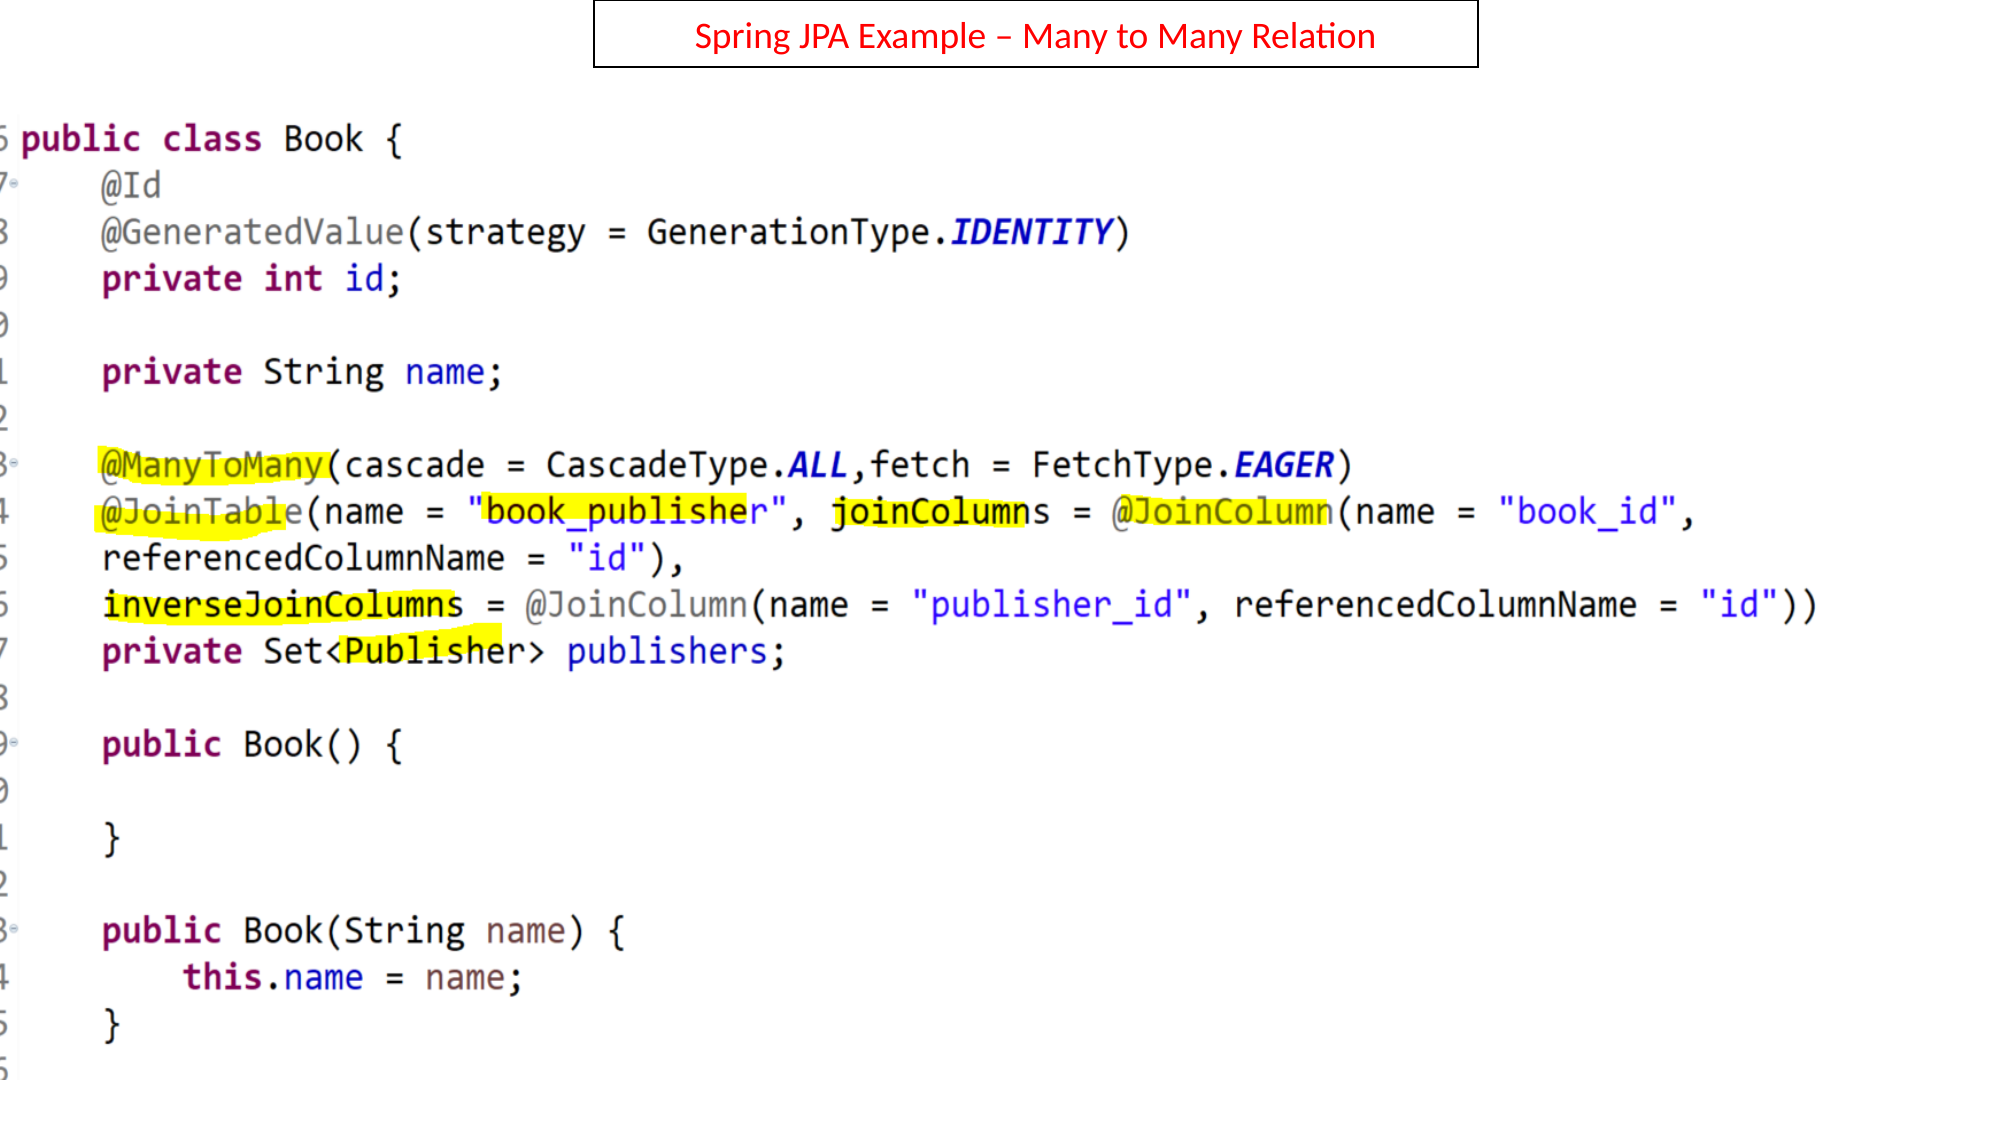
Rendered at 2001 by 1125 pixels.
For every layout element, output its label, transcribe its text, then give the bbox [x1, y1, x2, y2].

picture [0, 114, 2000, 1080]
text_box Spring JPA Example – Many to Many Relation [593, 0, 1479, 68]
